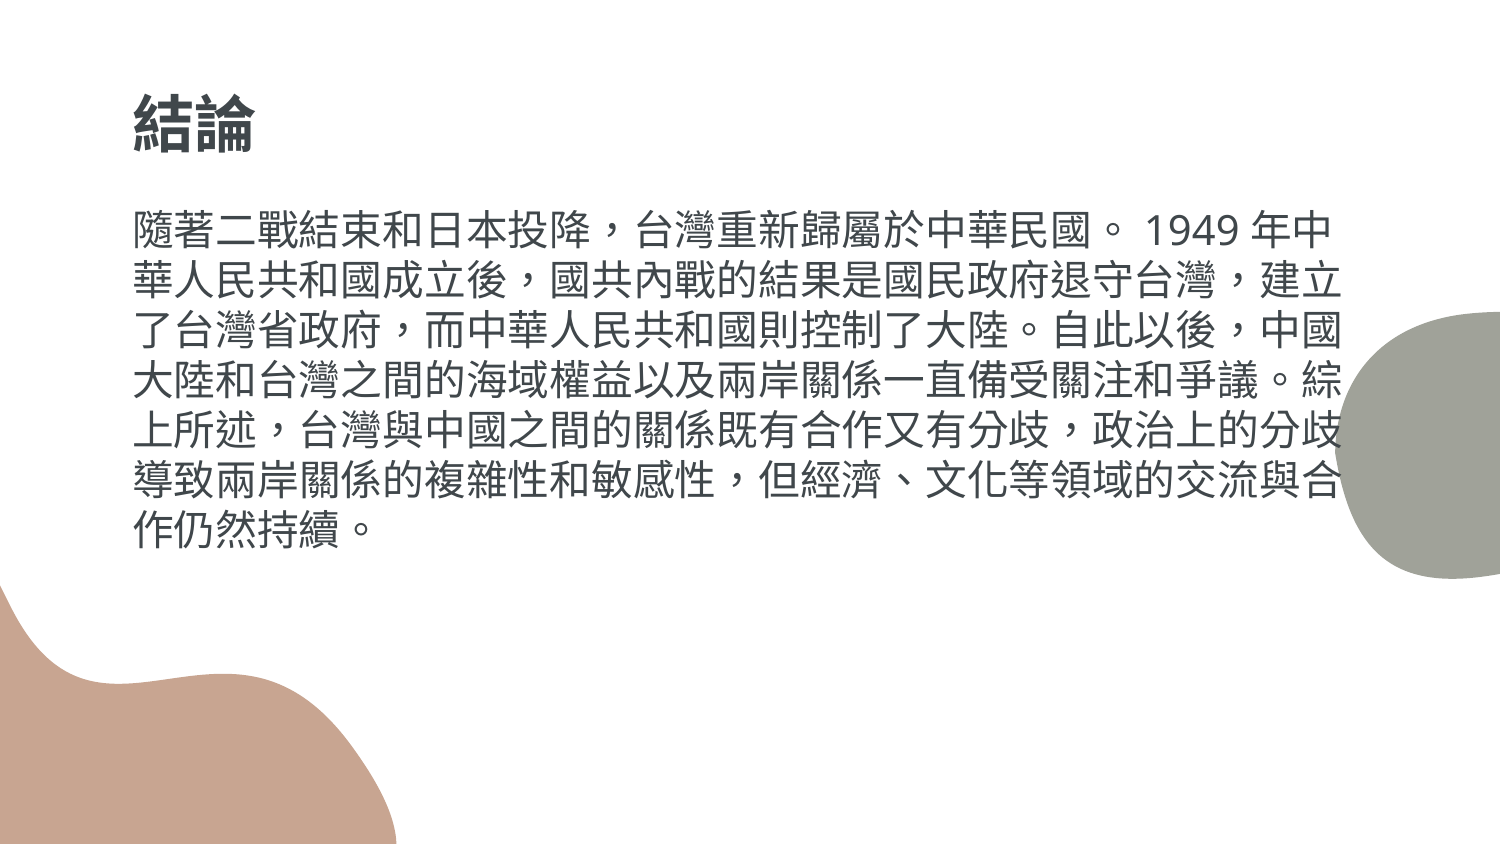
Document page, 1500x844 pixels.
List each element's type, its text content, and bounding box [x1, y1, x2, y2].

list 隨著二戰結束和日本投降，台灣重新歸屬於中華民國。1949年中華人民共和國成立後，國共內戰的結果是國民政府退守台灣，建立了台灣省政府，而中華人民共和國則控制了大陸。自此以後，中國大陸和台灣之間的海域權益以及兩岸關係一直備受關注和爭議。綜上所述，台灣與中國之間的關係既有合作又有分歧，政治上的分歧導致兩岸關係的複雜性和敏感性，但經濟、文化等領域的交流與合作仍然持續。 [116, 189, 1383, 750]
title 結論 [116, 85, 1383, 175]
